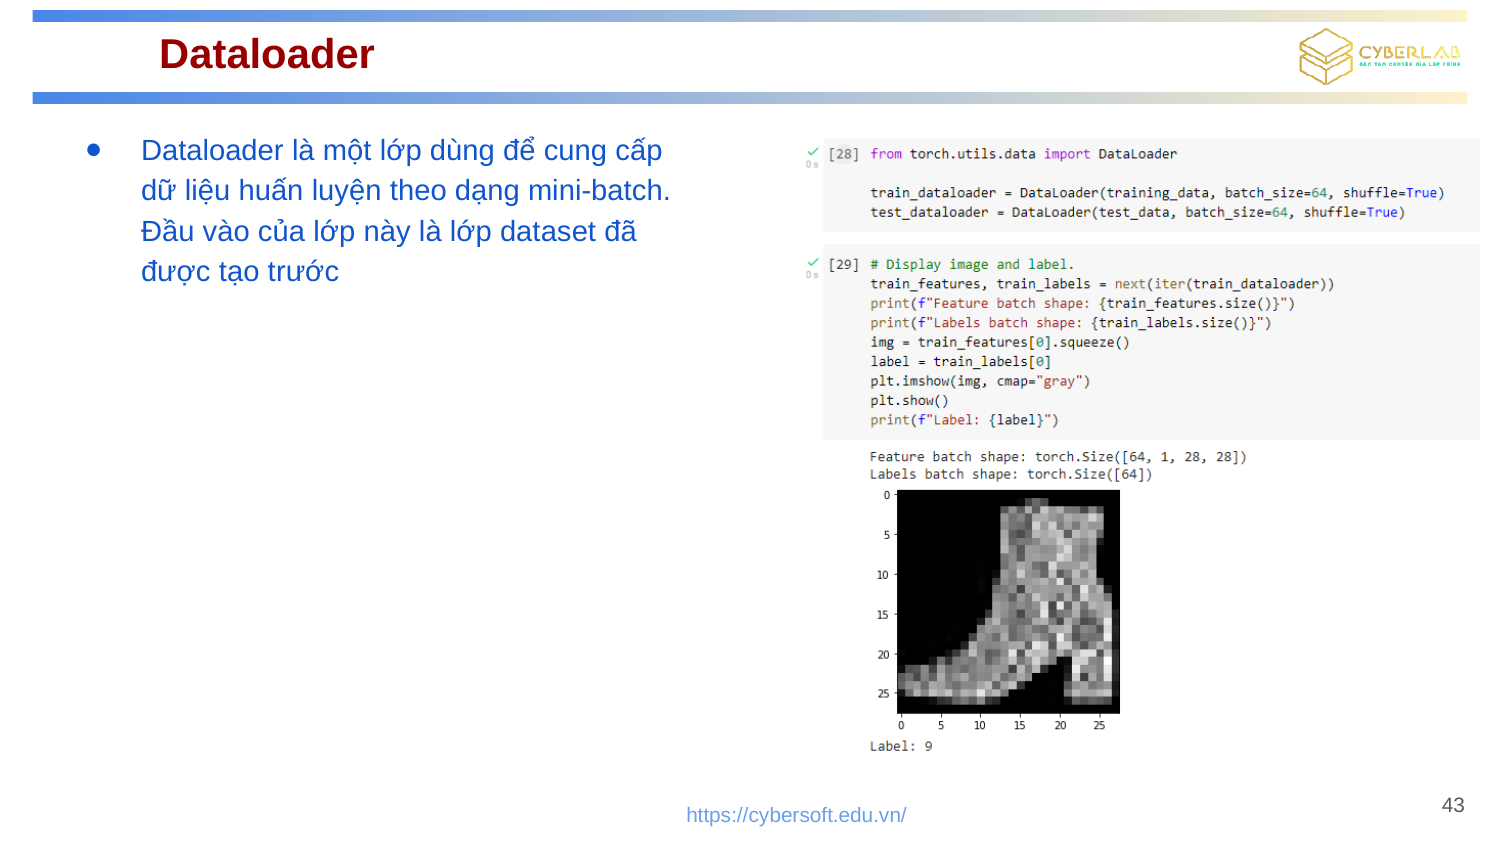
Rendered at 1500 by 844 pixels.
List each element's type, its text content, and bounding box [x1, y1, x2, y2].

picture [803, 139, 1480, 763]
picture [1449, 28, 1468, 85]
title Dataloader [144, 12, 1449, 93]
slide_number 43 [1389, 782, 1480, 830]
list Dataloader là một lớp dùng để cung cấp dữ liệu huấn luyện theo dạng mini-batch. Đầu vào của lớp này là lớp dataset đã được tạo trước [51, 111, 693, 762]
